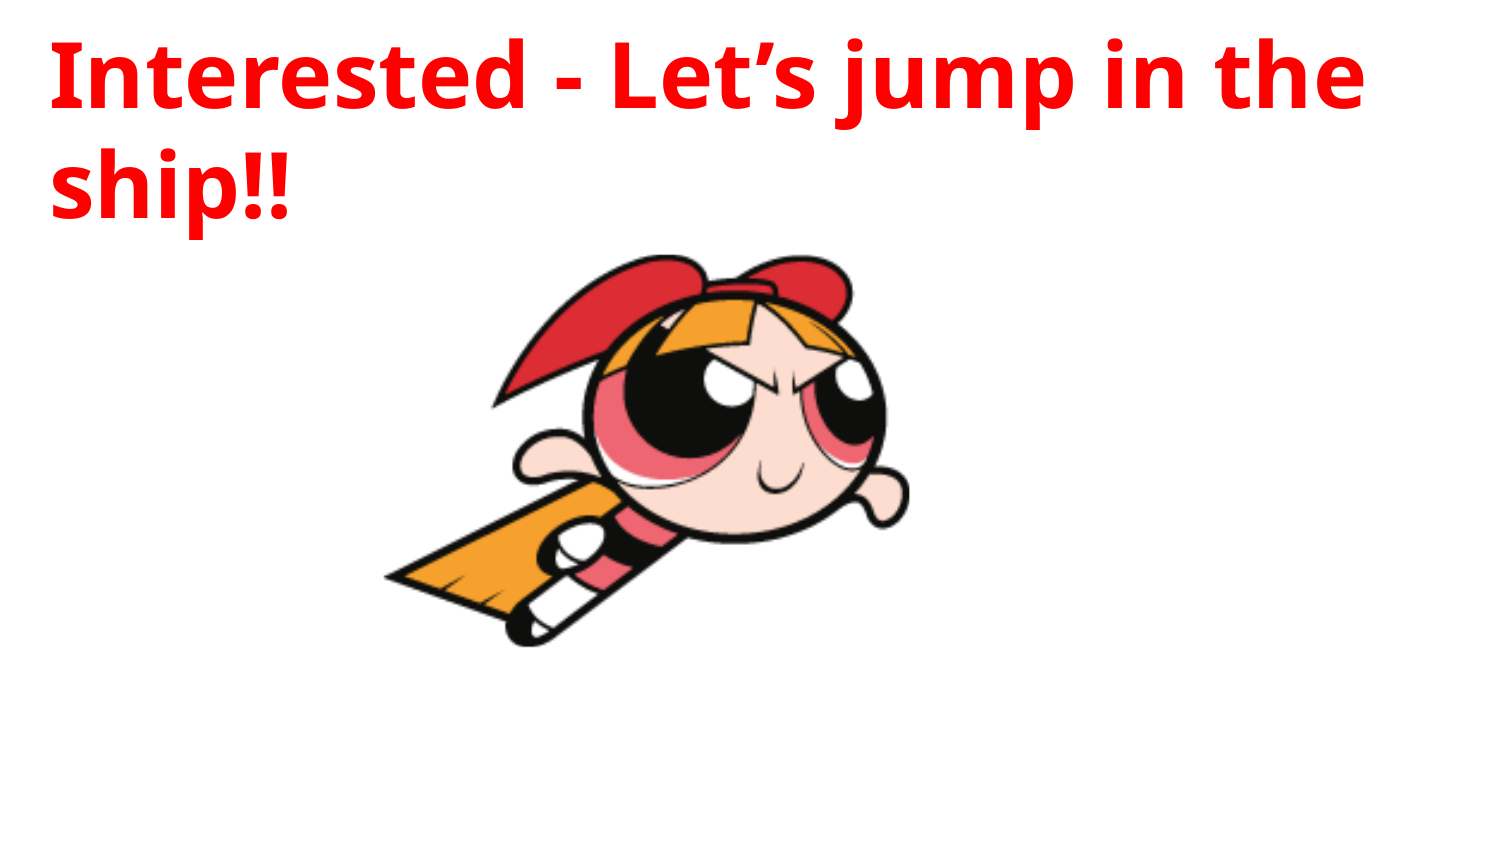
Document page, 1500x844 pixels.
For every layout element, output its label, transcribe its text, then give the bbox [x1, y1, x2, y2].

title Interested - Let’s jump in the ship!! [49, 17, 1500, 198]
picture [365, 212, 963, 691]
